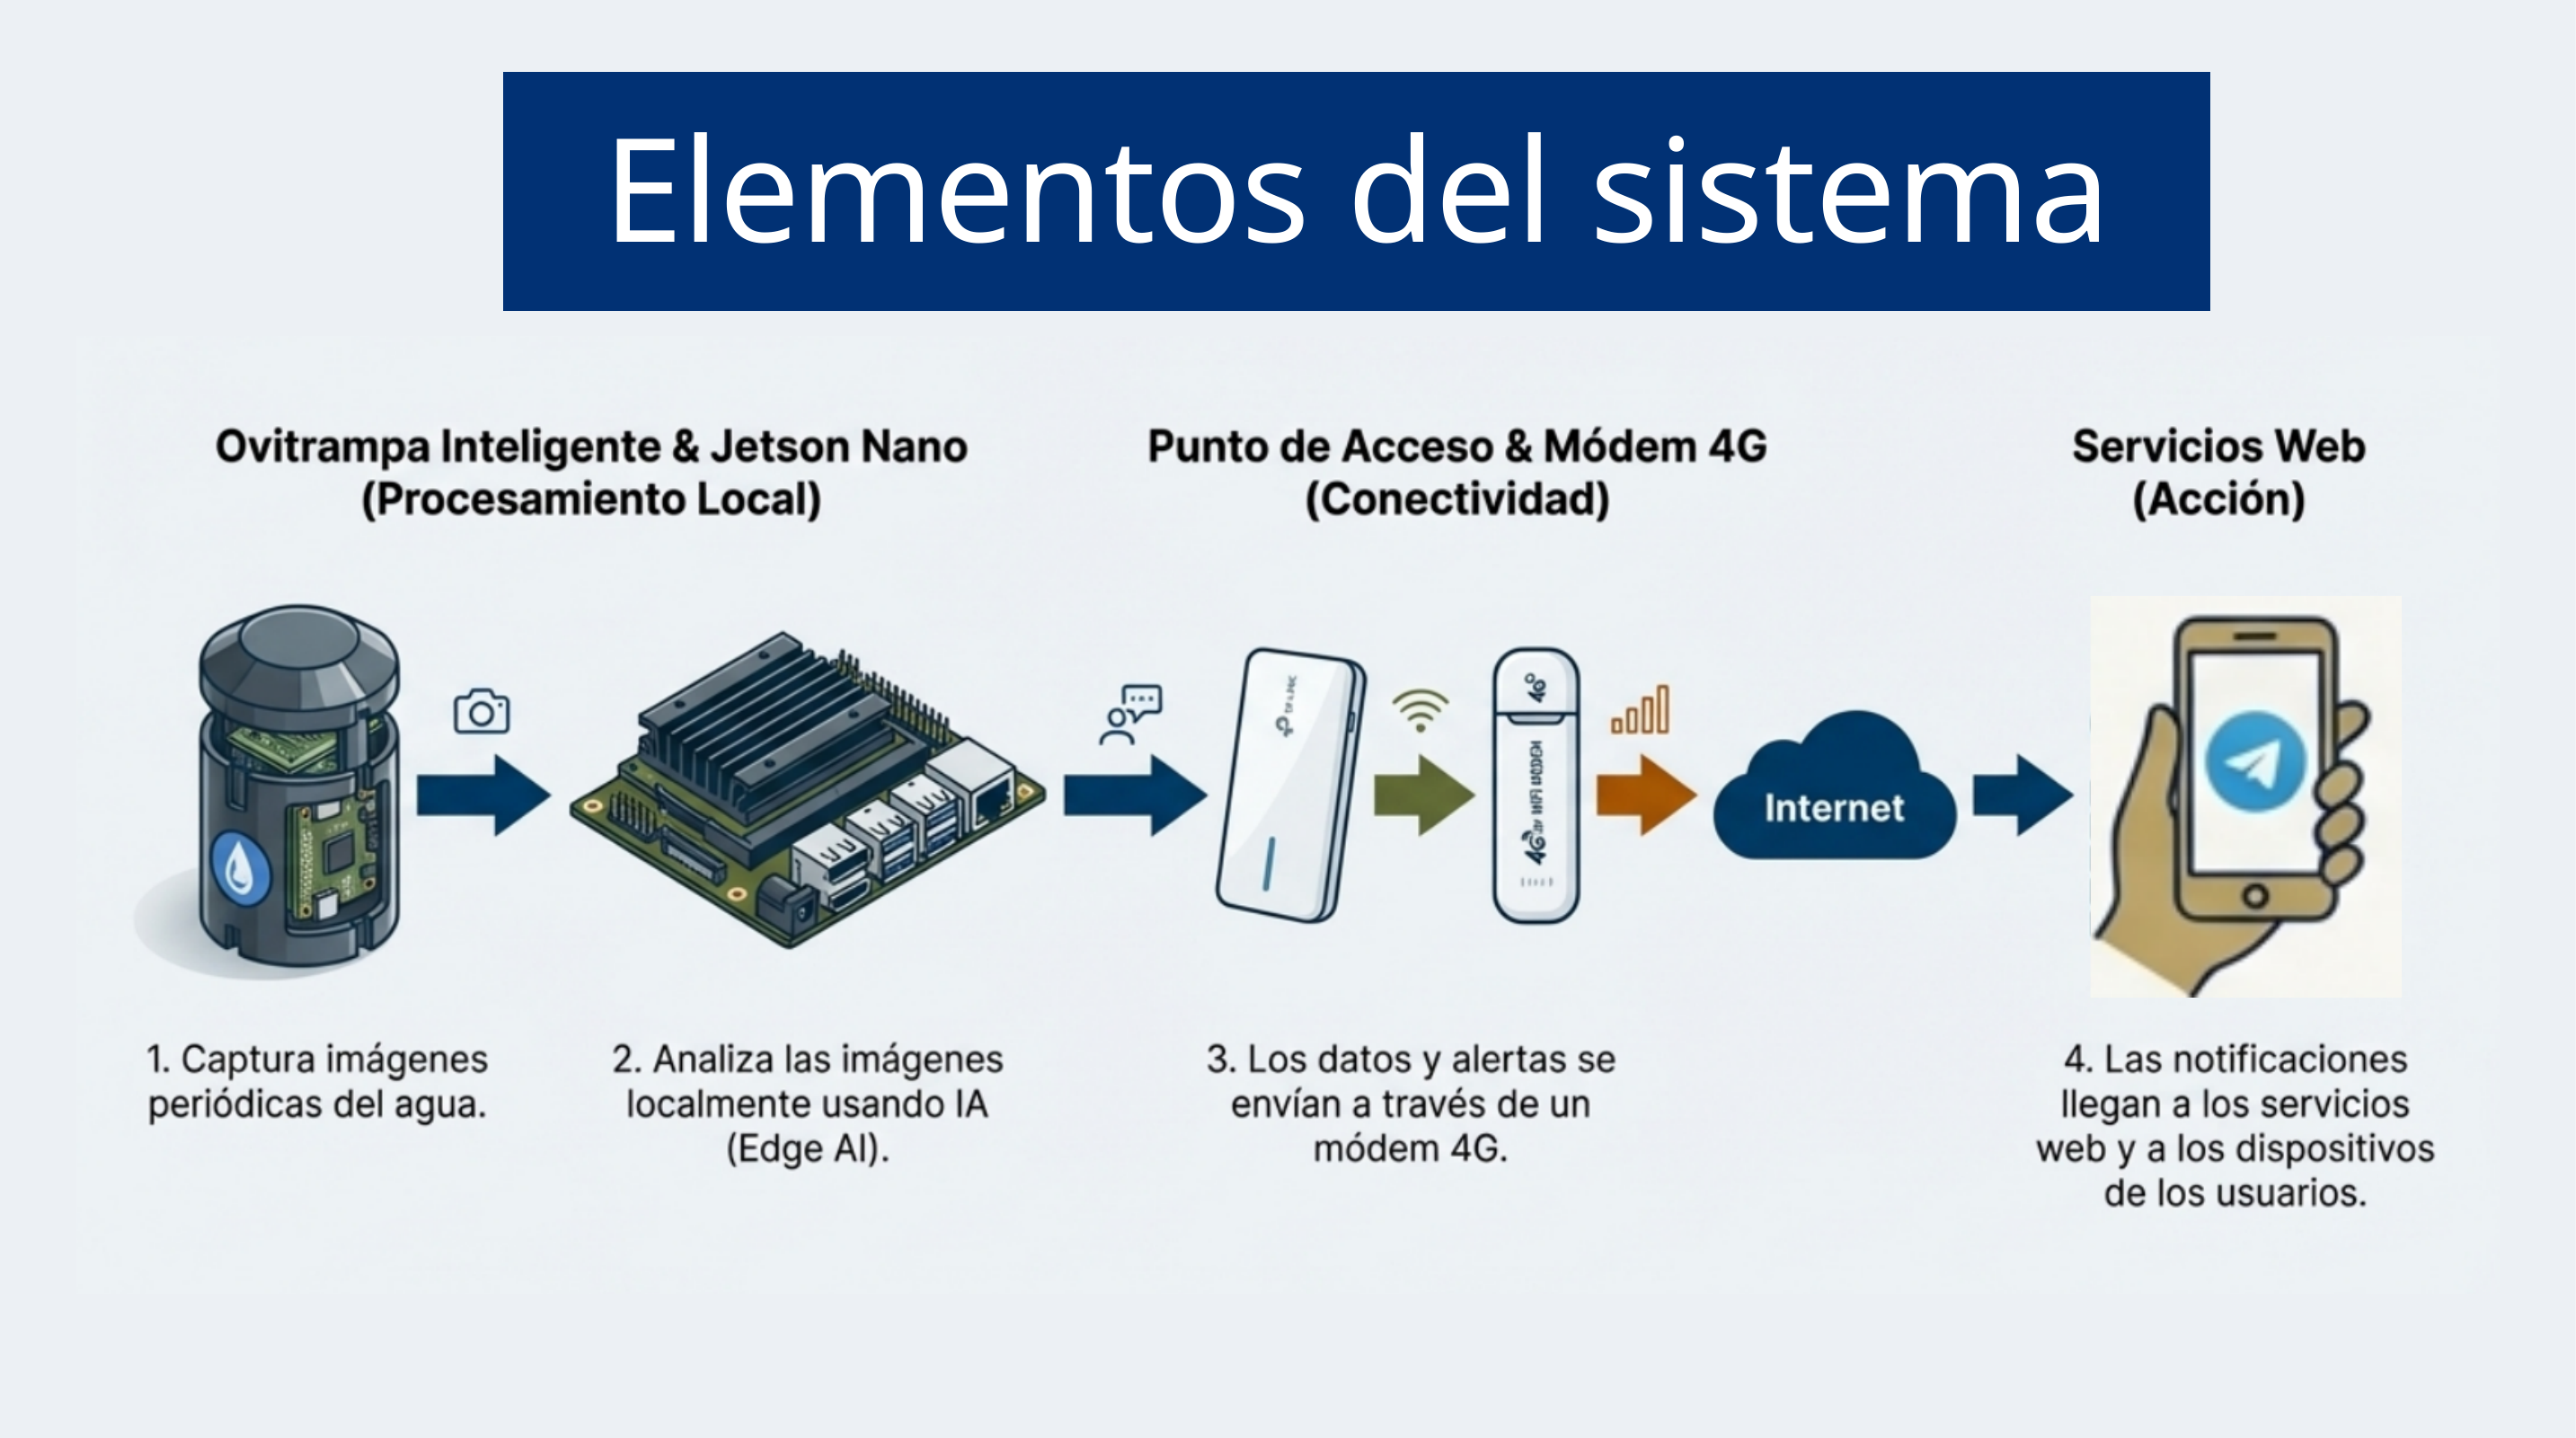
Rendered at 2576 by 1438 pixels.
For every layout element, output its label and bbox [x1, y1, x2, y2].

text_box [502, 71, 2211, 312]
text_box [2090, 596, 2403, 998]
text_box [76, 336, 2500, 1295]
